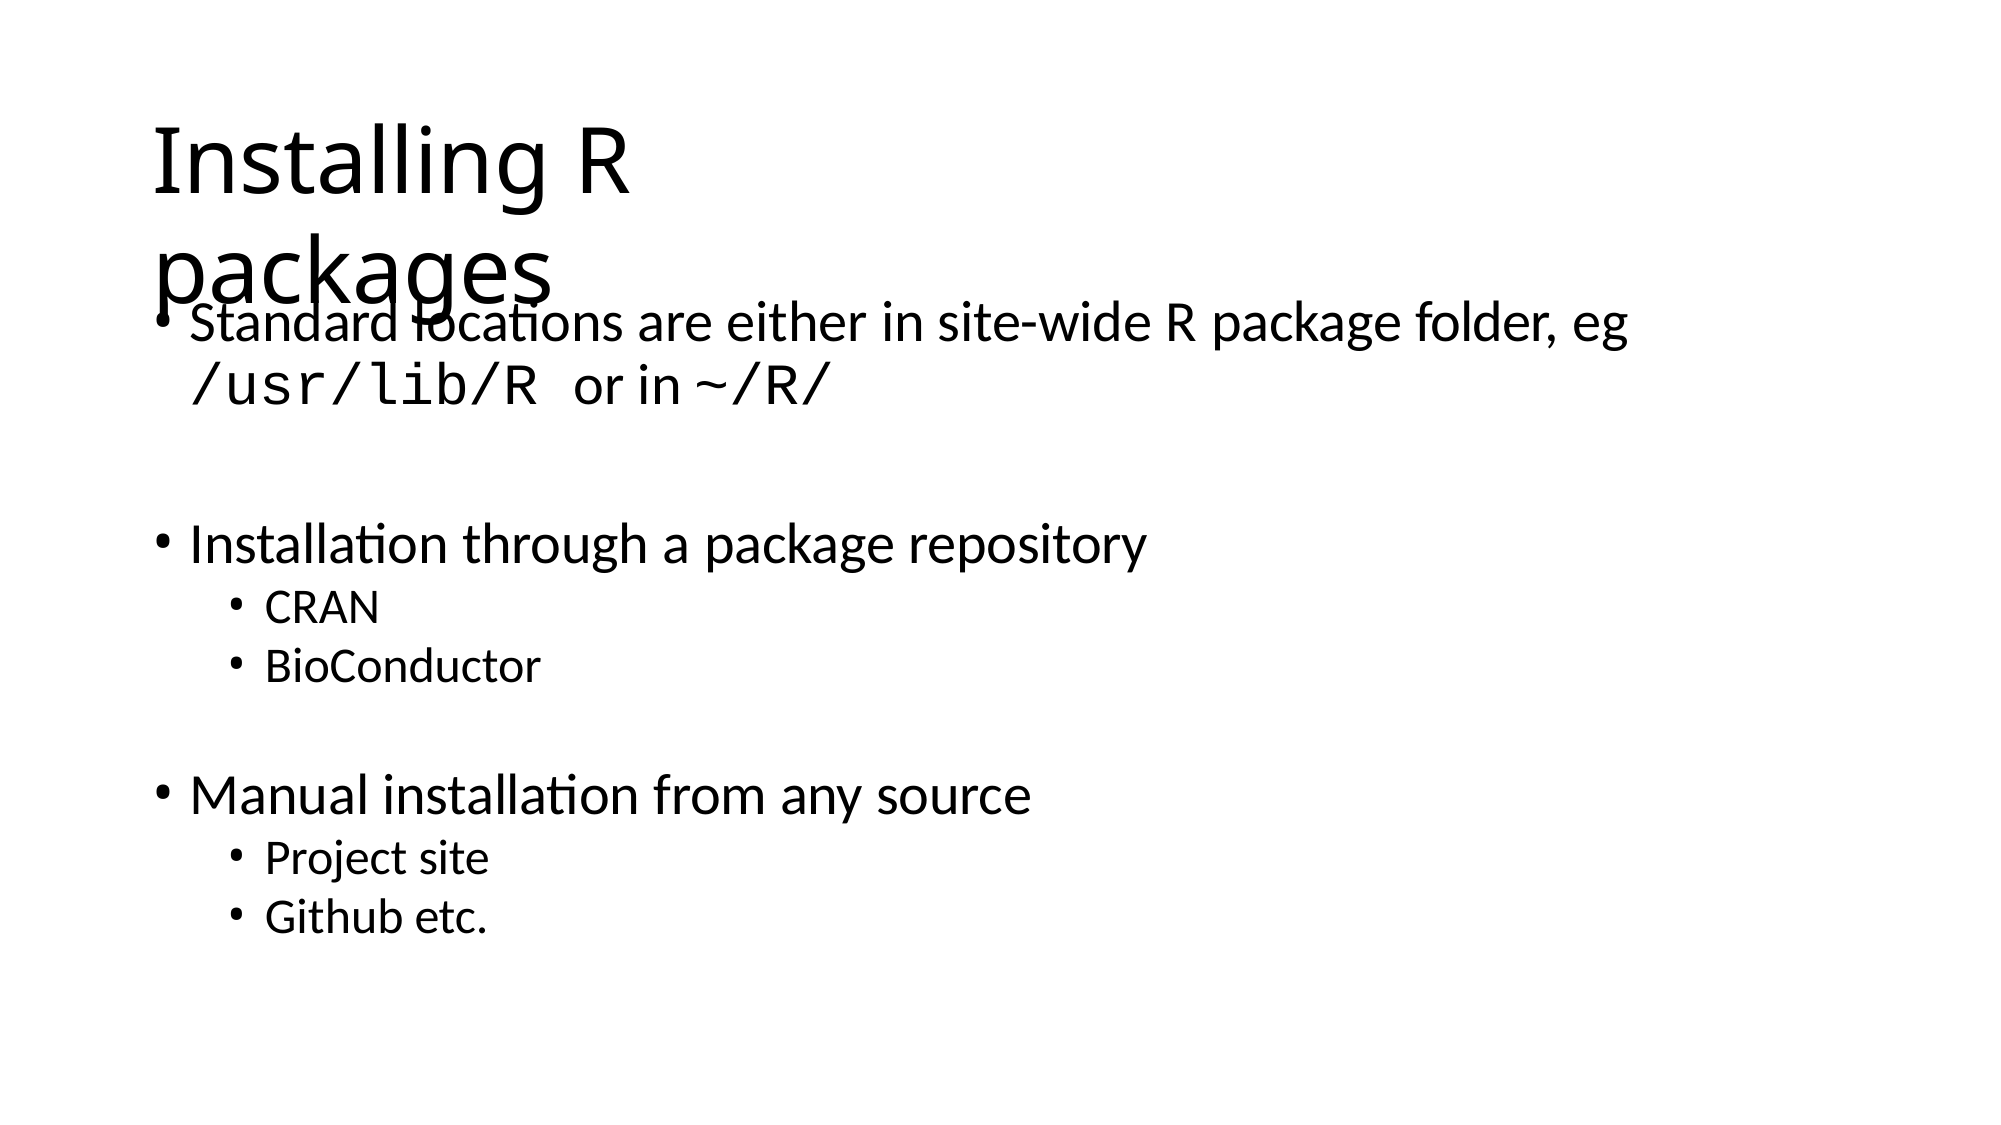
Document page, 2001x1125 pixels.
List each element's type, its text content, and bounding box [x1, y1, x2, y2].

text_box Standard locations are either in site-wide R package folder, eg /usr/lib/R or in ~/R/ Installation through a package repository CRAN BioConductor Manual installation from any source Project site Github etc. [150, 288, 1647, 944]
title Installing R packages [150, 100, 909, 288]
